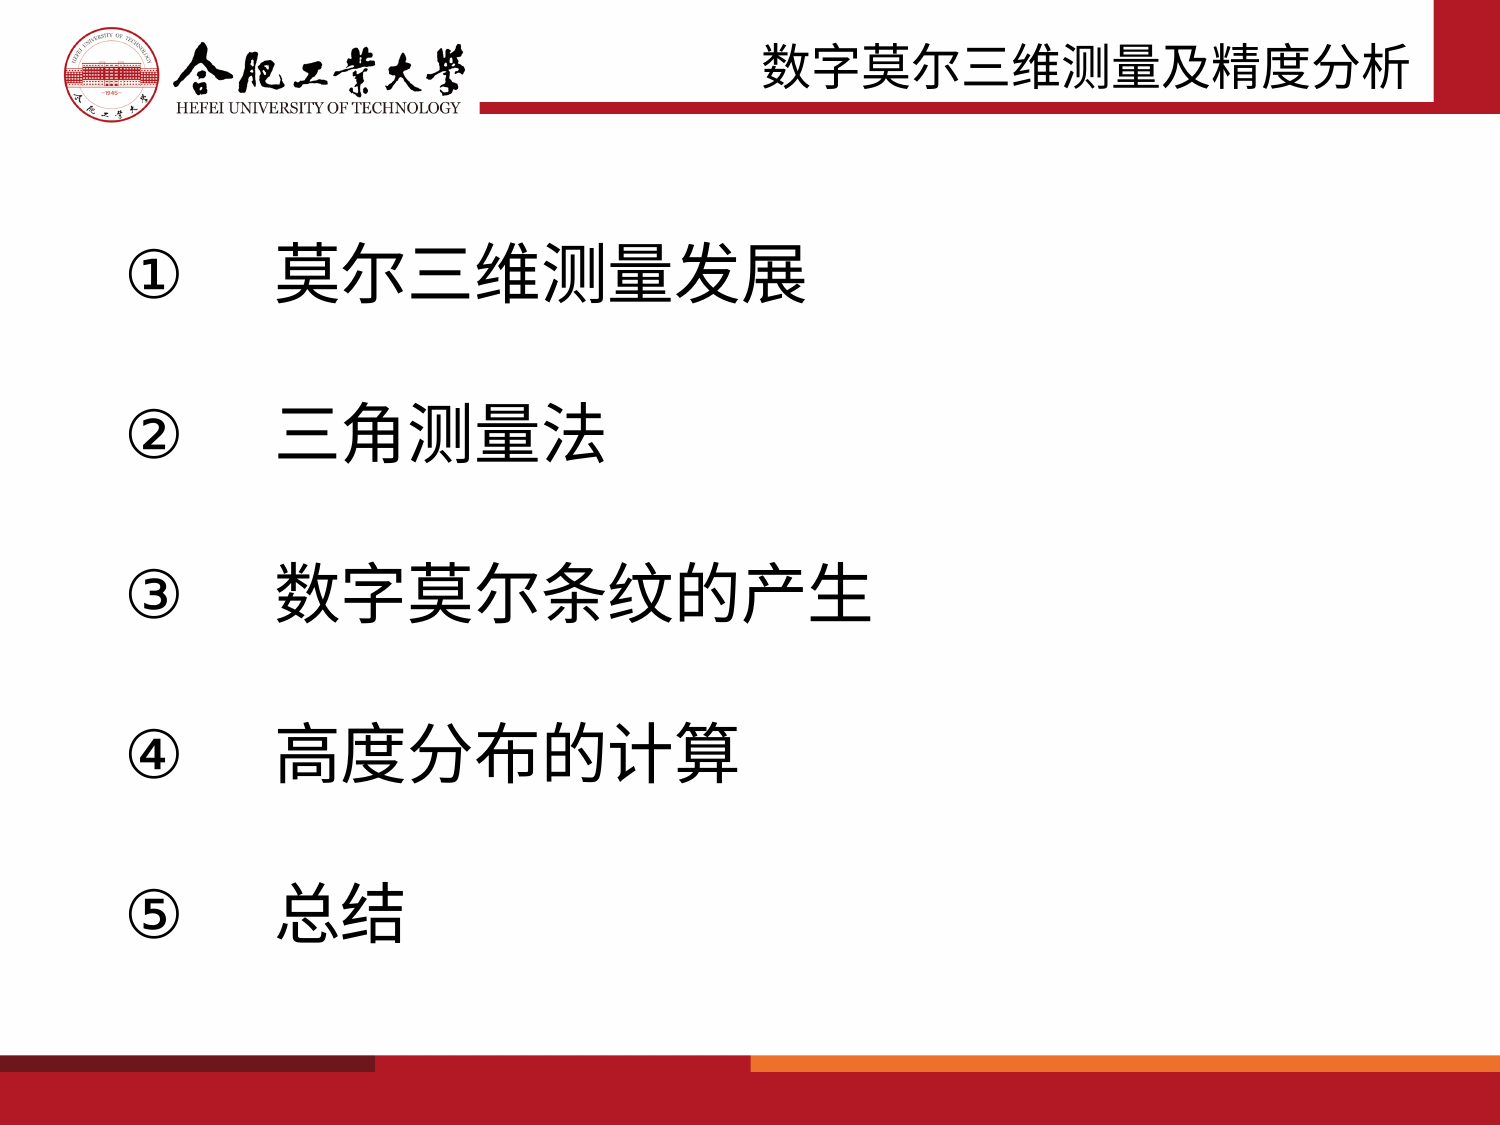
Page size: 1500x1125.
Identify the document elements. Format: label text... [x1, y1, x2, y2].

text_box 莫尔三维测量发展 三角测量法 数字莫尔条纹的产生 高度分布的计算 总结 [109, 144, 1482, 1049]
text_box 数字莫尔三维测量及精度分析 [746, 28, 1433, 103]
picture [0, 0, 1500, 1125]
